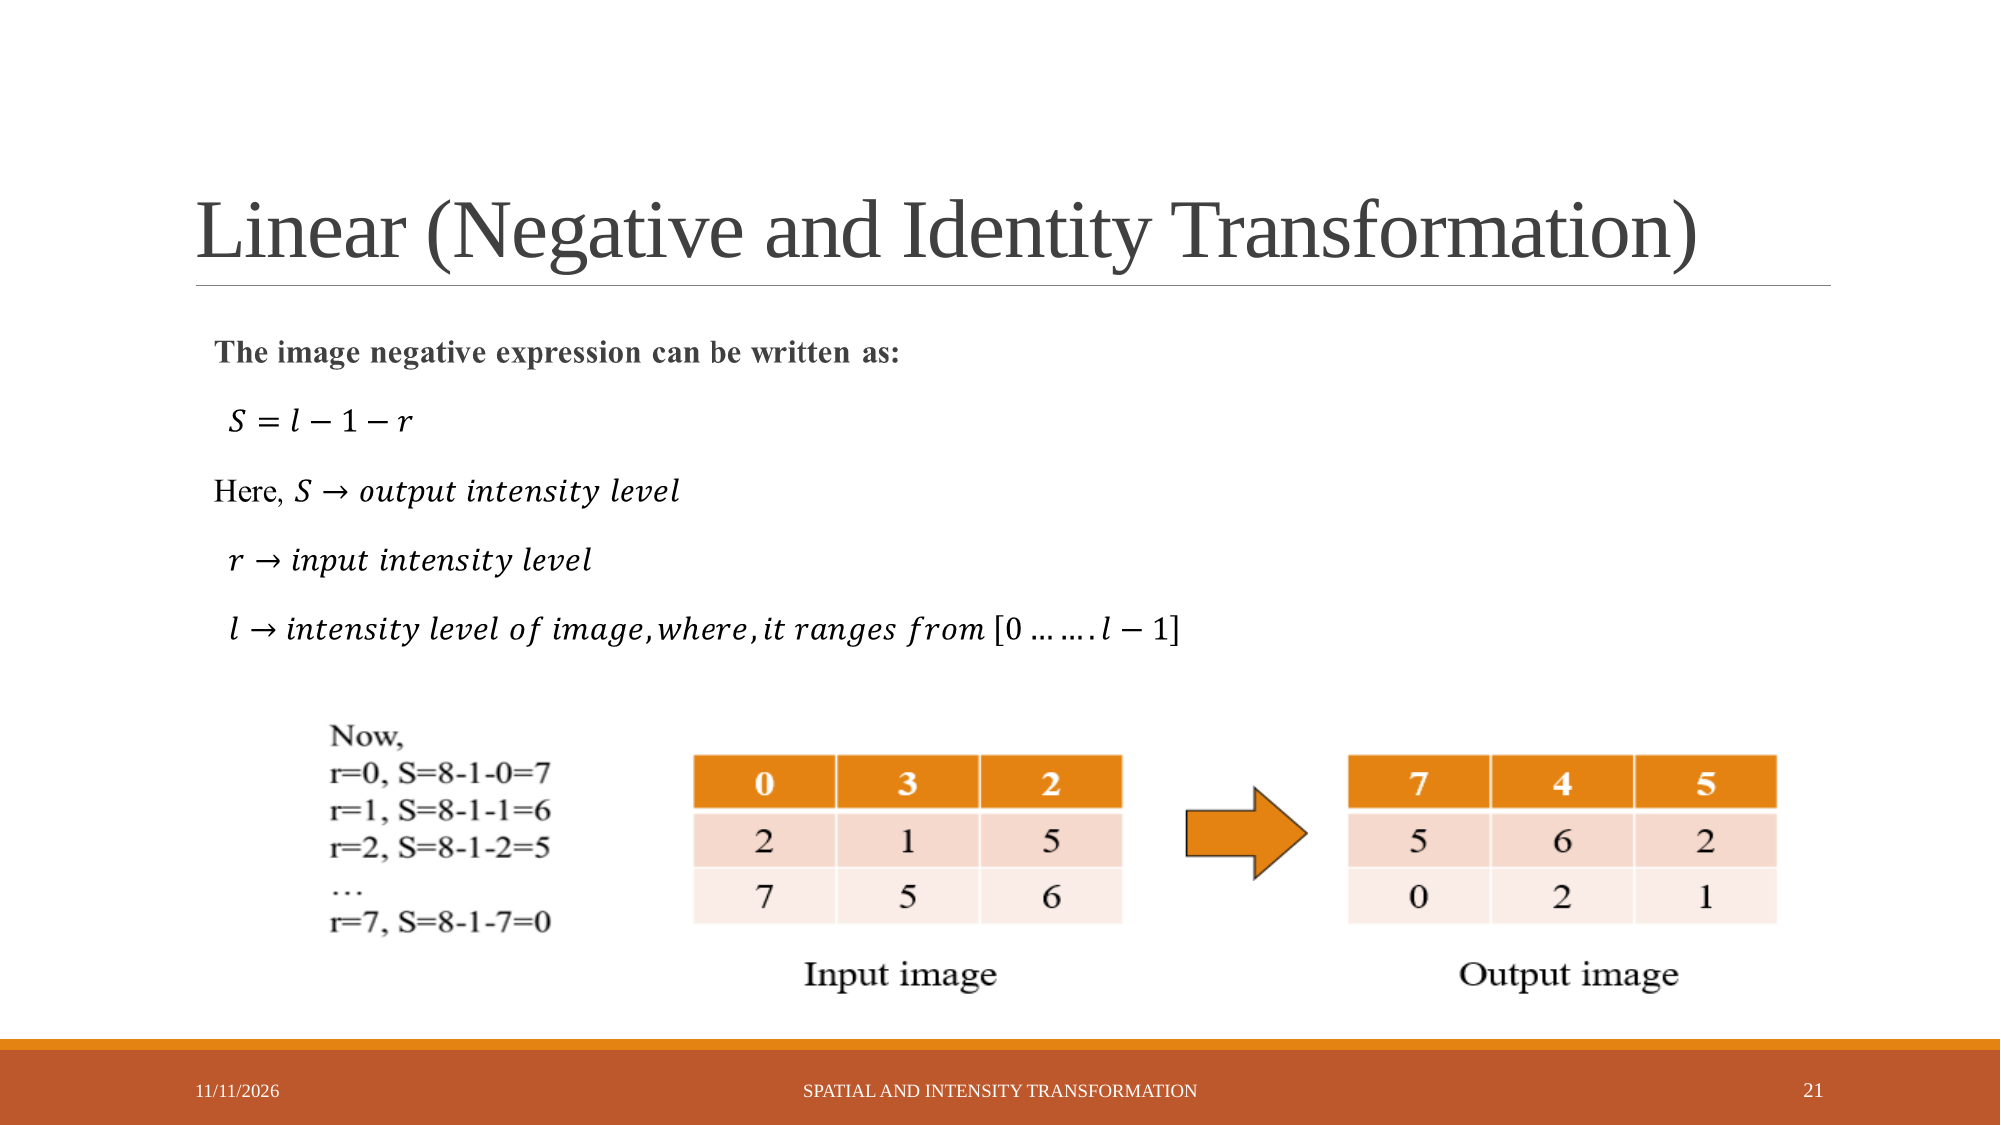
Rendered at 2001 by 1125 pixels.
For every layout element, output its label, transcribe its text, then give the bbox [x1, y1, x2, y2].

text_box [279, 282, 1727, 436]
slide_number 21 [1624, 1059, 1840, 1120]
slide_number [179, 1059, 586, 1120]
picture [315, 717, 1807, 1021]
list [193, 320, 1844, 981]
title Linear (Negative and Identity Transformation) [179, 43, 1830, 282]
footer Spatial and Intensity Transformation [604, 1059, 1396, 1120]
